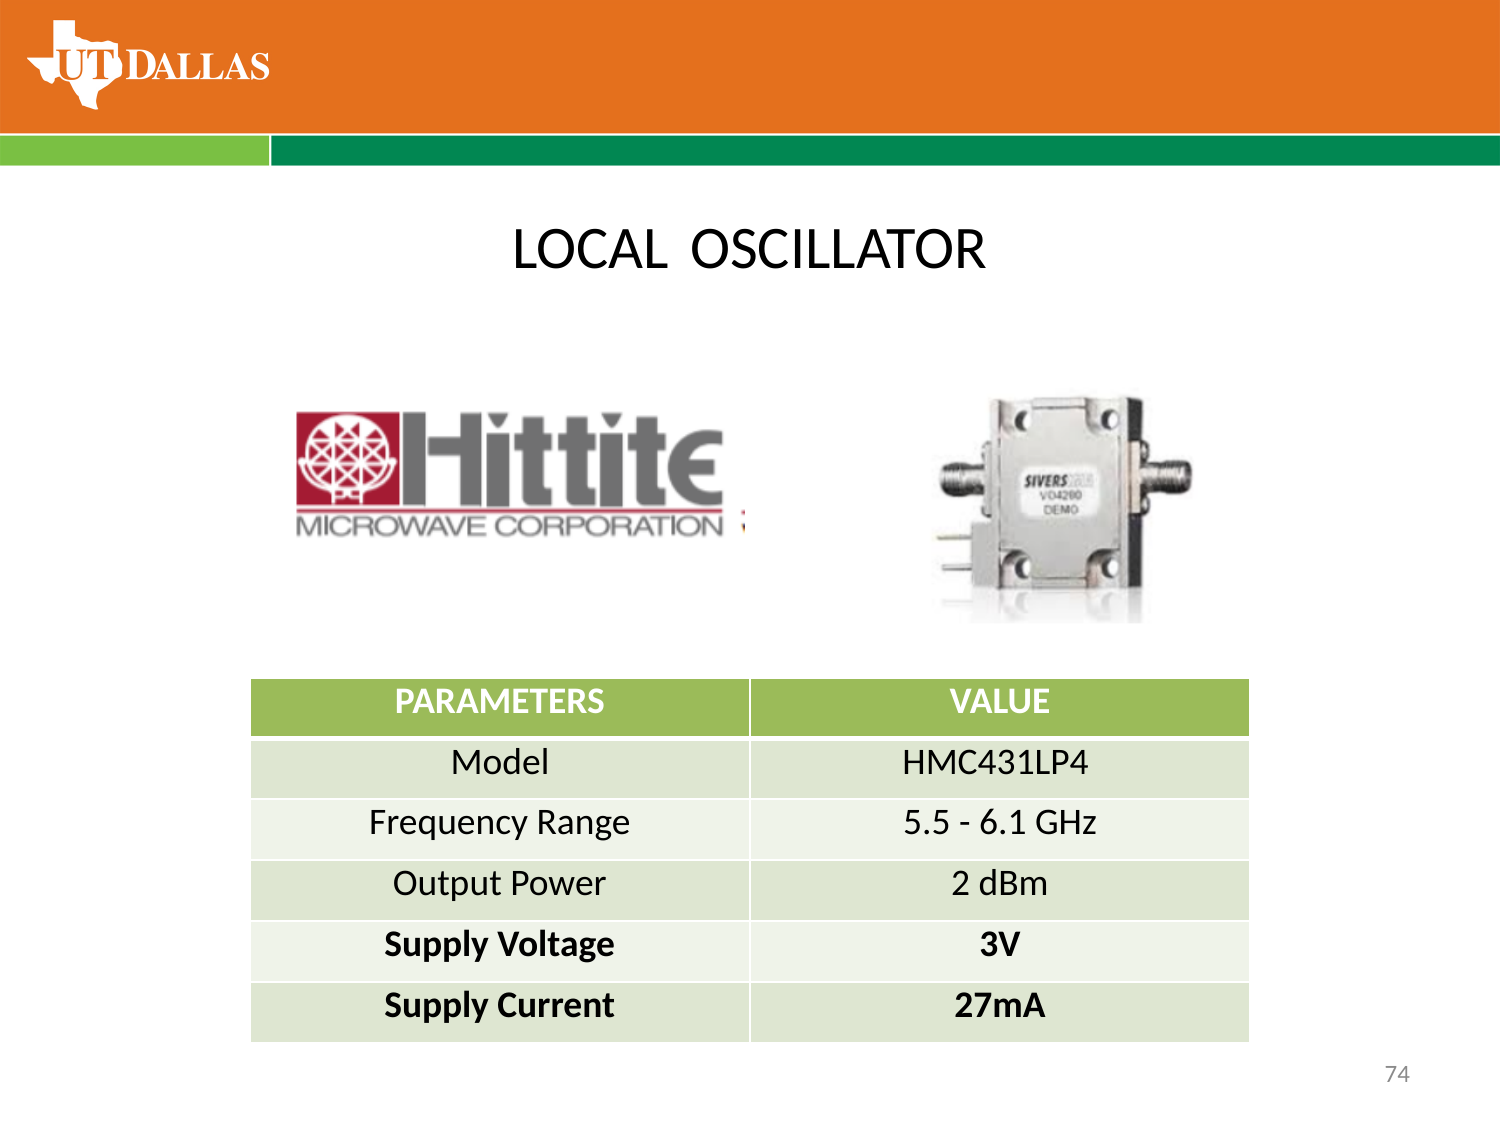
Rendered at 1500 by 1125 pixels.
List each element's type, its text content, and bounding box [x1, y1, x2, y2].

table_header VALUE [751, 679, 1249, 736]
table_cell HMC431LP4 [751, 741, 1249, 798]
table_cell Supply Current [251, 983, 749, 1042]
table_cell Model [251, 741, 749, 798]
table_cell 3V [751, 922, 1249, 981]
picture [0, 0, 1500, 1125]
table_cell Frequency Range [251, 800, 749, 859]
table_cell 27mA [751, 983, 1249, 1042]
table_header PARAMETERS [251, 679, 749, 736]
slide_number 74 [1074, 1042, 1425, 1103]
text_box LOCAL OSCILLATOR [269, 169, 1231, 294]
table_cell 5.5 - 6.1 GHz [751, 800, 1249, 859]
table_cell 2 dBm [751, 861, 1249, 920]
table_cell Supply Voltage [251, 922, 749, 981]
table_cell Output Power [251, 861, 749, 920]
